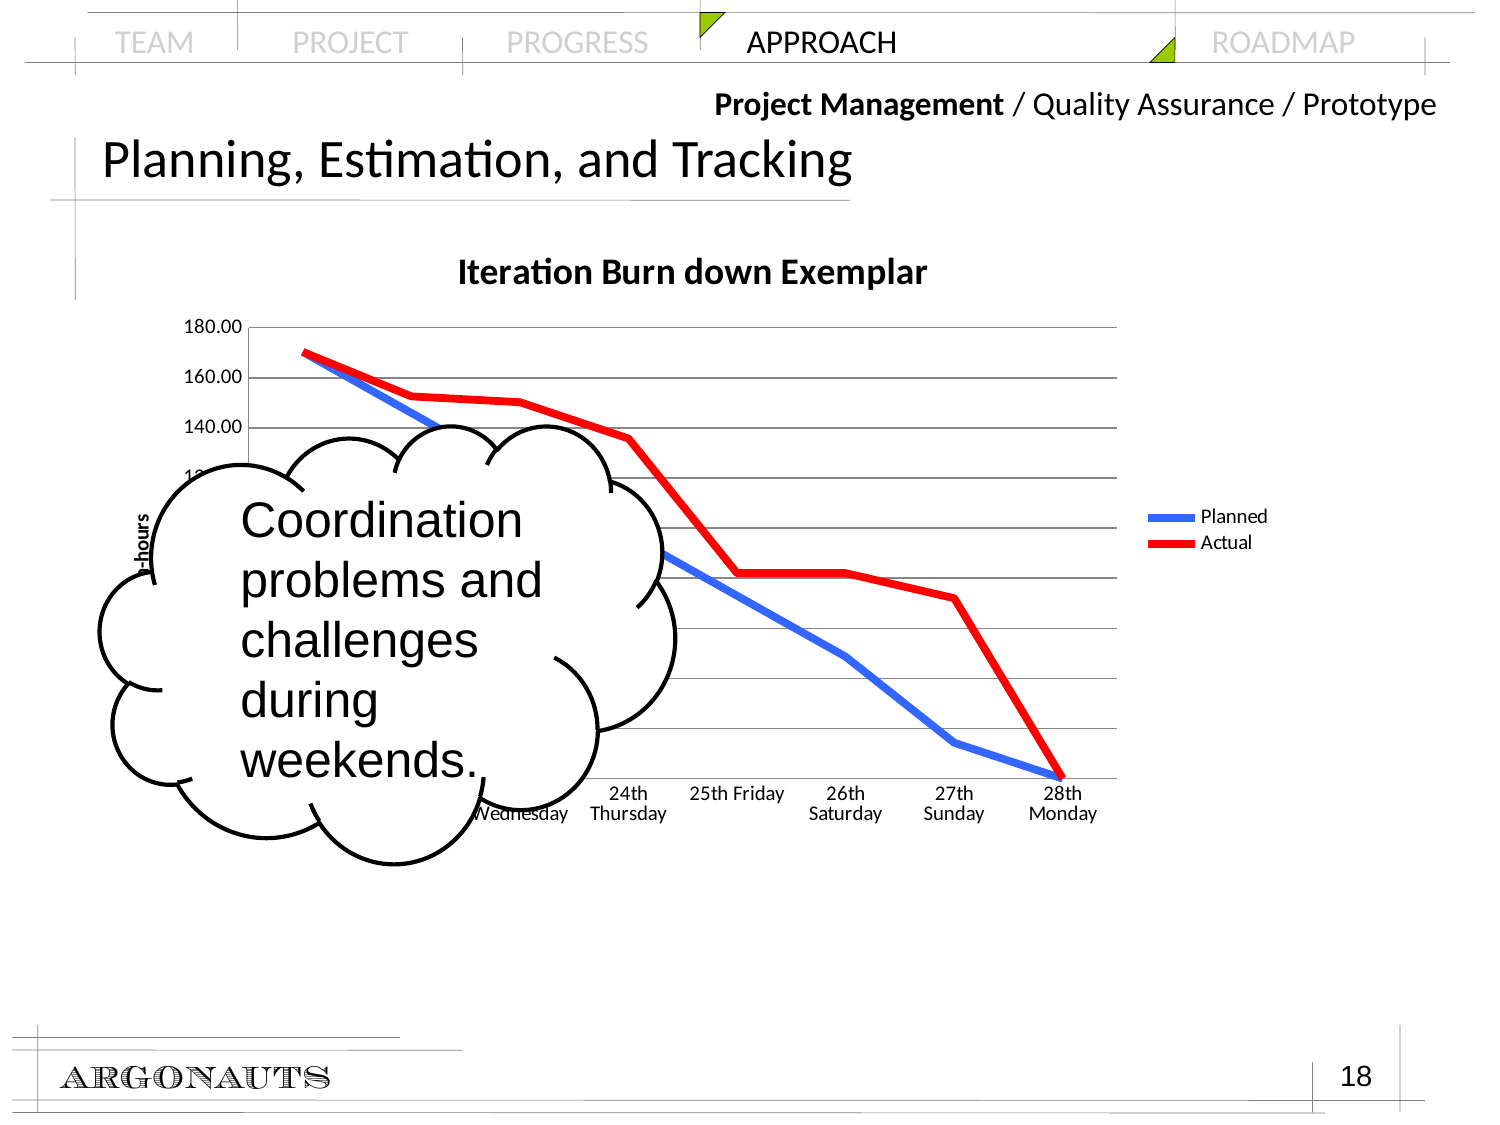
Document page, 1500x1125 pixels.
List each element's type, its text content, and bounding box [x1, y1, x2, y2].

title Planning, Estimation, and Tracking [87, 112, 1413, 200]
text_box Project Management / Quality Assurance / Prototype [699, 74, 1500, 130]
slide_number 18 [1074, 1050, 1388, 1125]
picture [50, 1055, 350, 1099]
chart [99, 224, 1288, 838]
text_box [99, 424, 676, 864]
